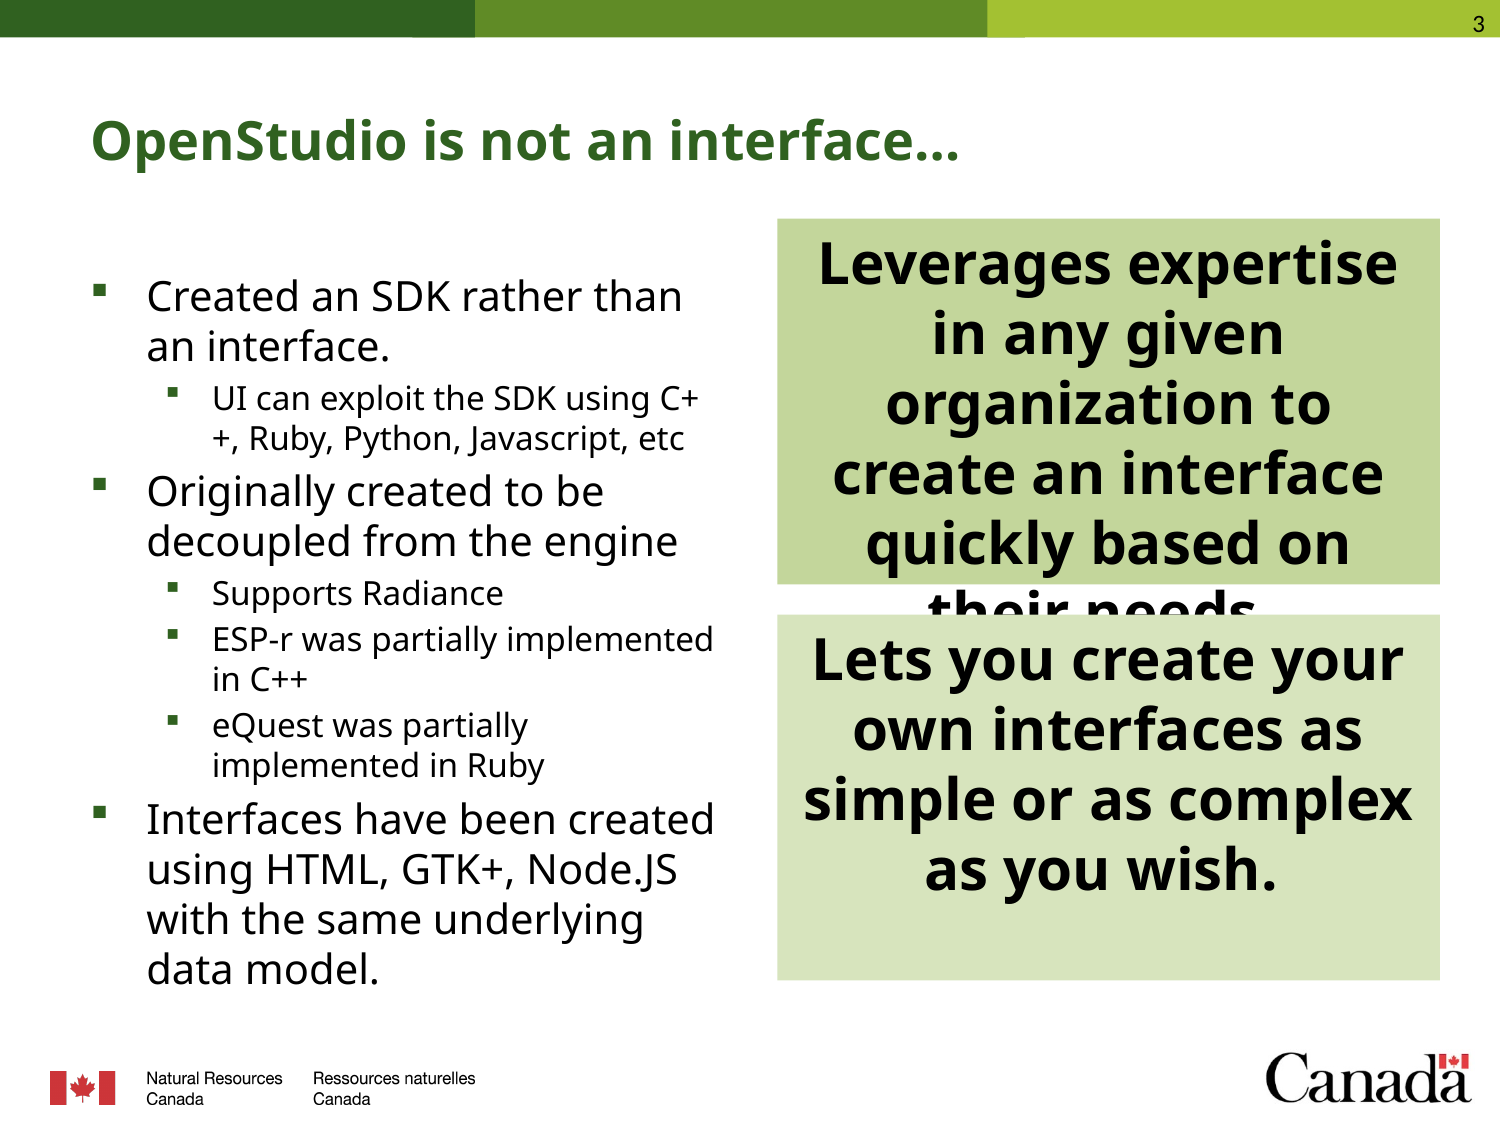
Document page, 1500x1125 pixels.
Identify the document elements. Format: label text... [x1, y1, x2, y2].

list Created an SDK rather than an interface. UI can exploit the SDK using C++, Ruby, Python, Javascript, etc Originally created to be decoupled from the engine Supports Radiance ESP-r was partially implemented in C++ eQuest was partially implemented in Ruby Interfaces have been created using HTML, GTK+, Node.JS with the same underlying data model. [75, 262, 738, 1005]
text_box Lets you create your own interfaces as simple or as complex as you wish. [777, 614, 1440, 981]
text_box [1148, 401, 1500, 462]
list Leverages expertise in any given organization to create an interface quickly based on their needs. [777, 218, 1440, 585]
picture [50, 1071, 475, 1105]
title OpenStudio is not an interface… [75, 45, 1425, 233]
picture [1262, 1049, 1475, 1105]
